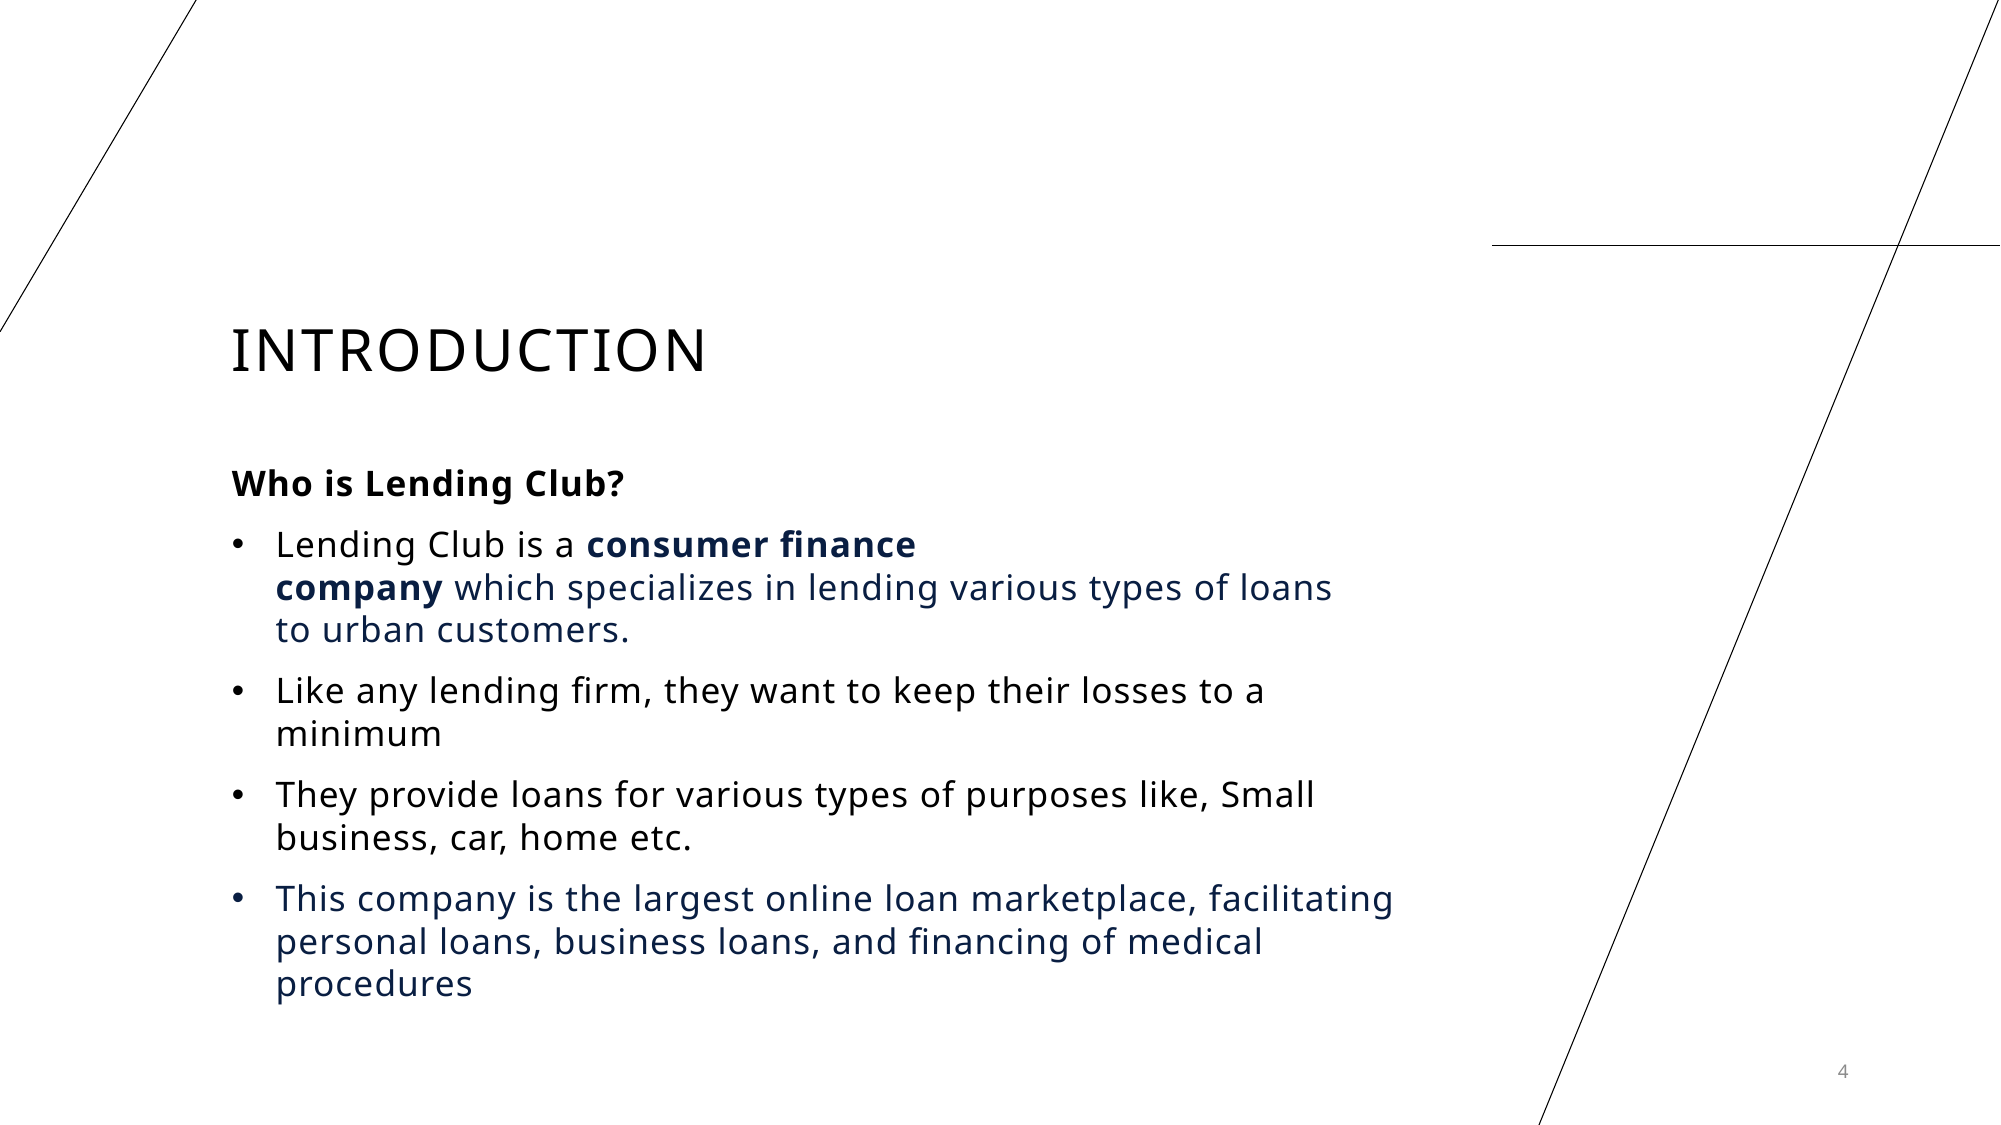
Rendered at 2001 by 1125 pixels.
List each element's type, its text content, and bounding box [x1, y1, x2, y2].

title Introduction [216, 43, 1413, 392]
slide_number 4 [1701, 1042, 1864, 1103]
list Who is Lending Club? Lending Club is a consumer finance company which specializes in lending various types of loans to urban customers. Like any lending firm, they want to keep their losses to a minimum They provide loans for various types of purposes like, Small business, car, home etc. This company is the largest online loan marketplace, facilitating personal loans, business loans, and financing of medical procedures [216, 453, 1413, 1013]
